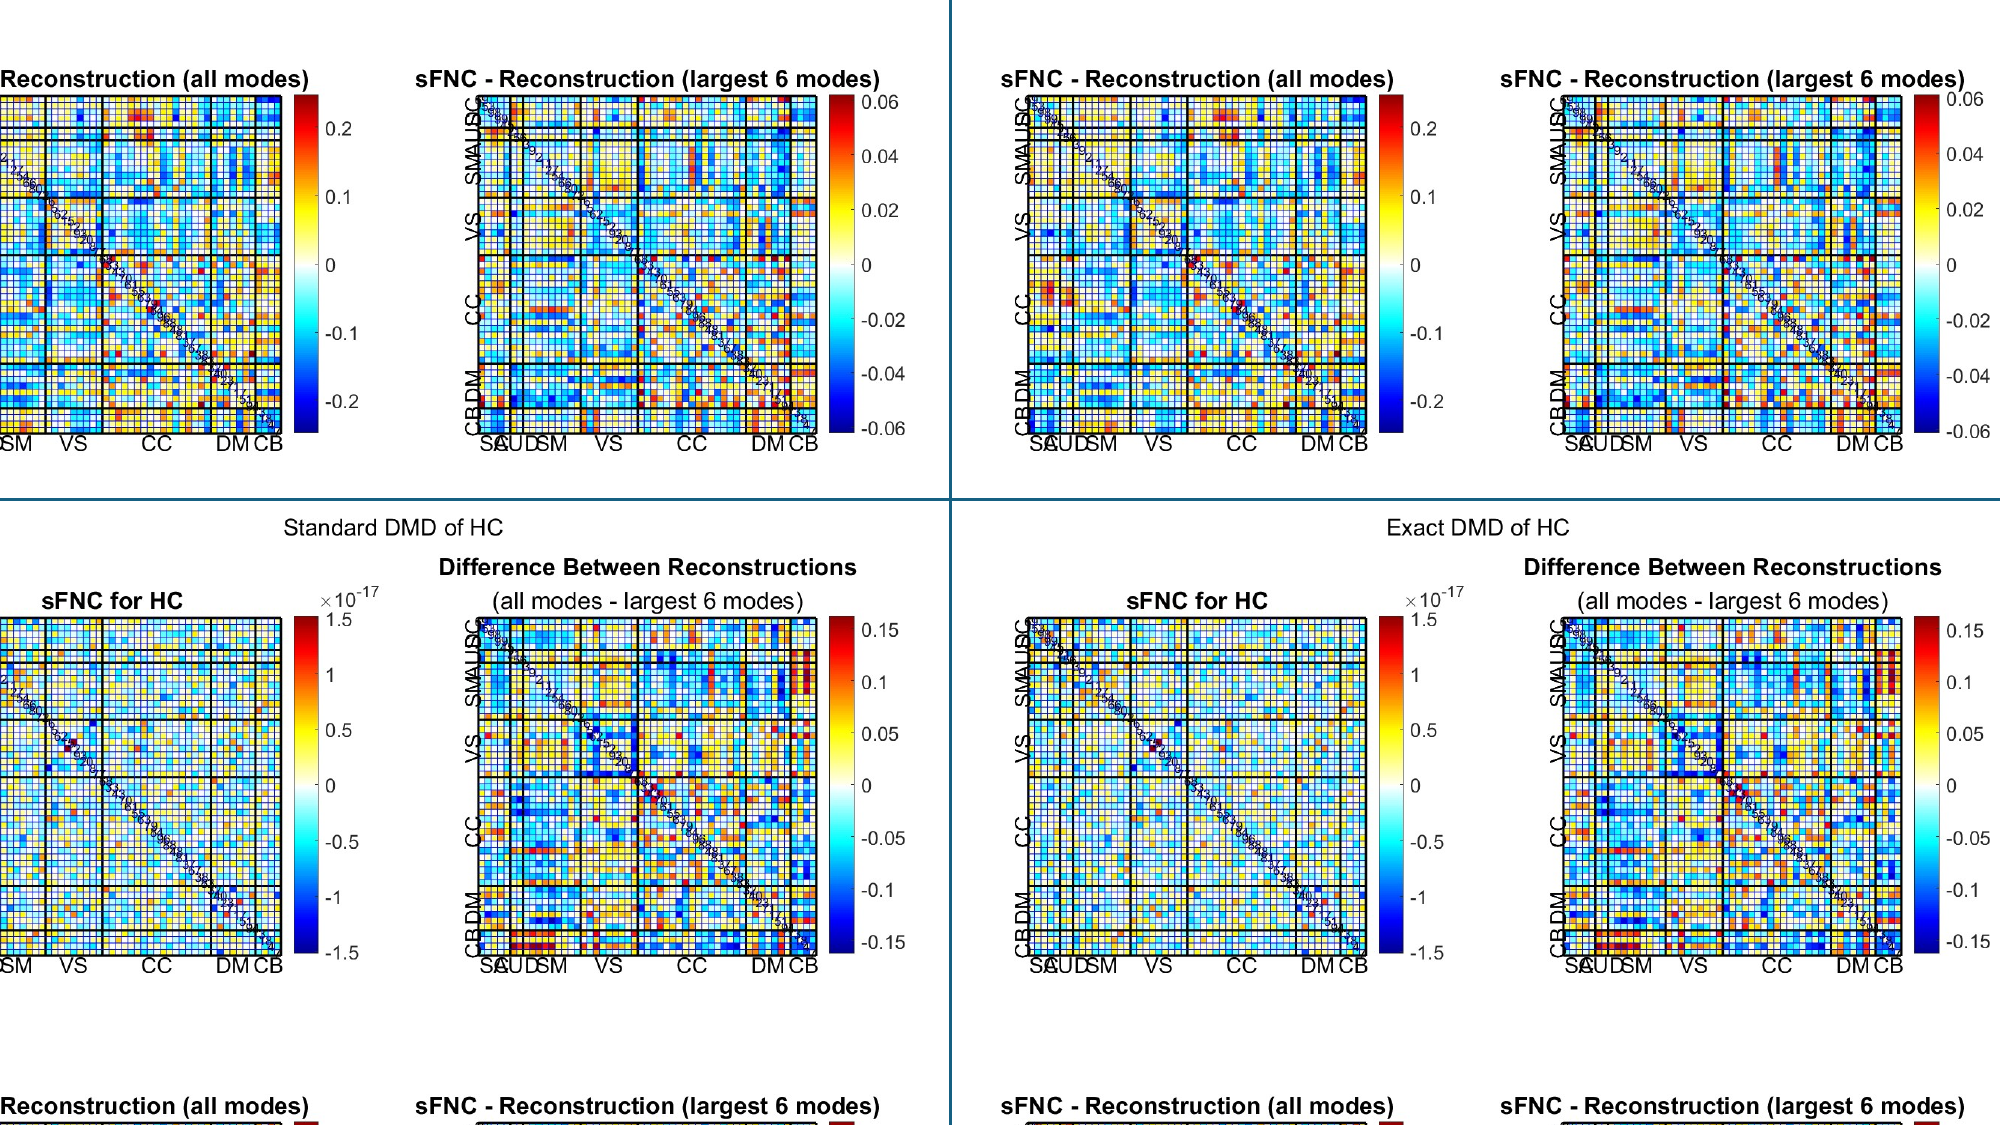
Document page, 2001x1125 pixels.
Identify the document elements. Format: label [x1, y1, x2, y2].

text_box [0, 0, 2000, 1125]
